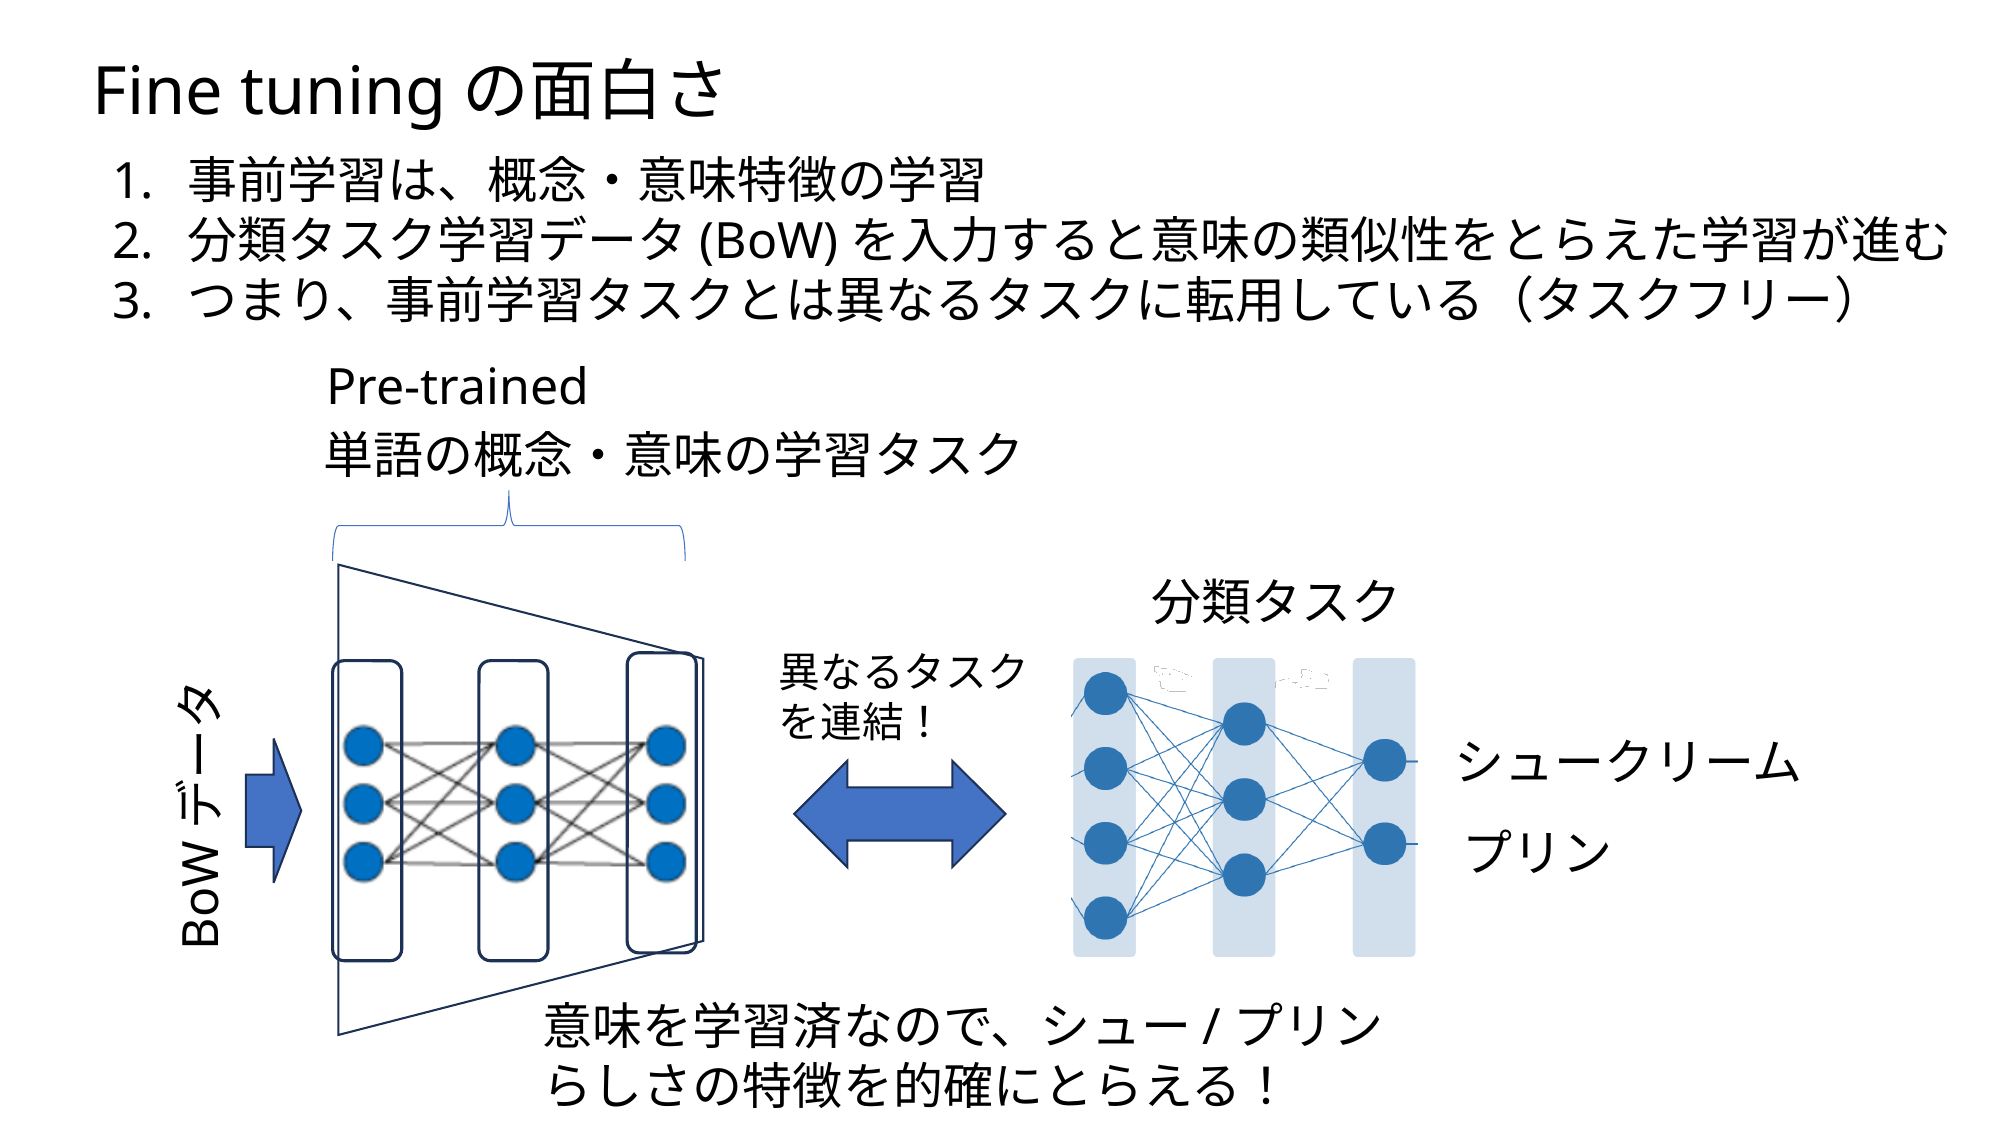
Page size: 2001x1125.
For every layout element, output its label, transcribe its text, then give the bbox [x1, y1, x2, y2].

text_box シュークリーム [1439, 723, 1818, 799]
text_box [698, 891, 705, 944]
text_box [626, 651, 698, 709]
text_box [337, 563, 678, 709]
text_box [477, 891, 550, 962]
text_box 異なるタスクを連結！ [763, 638, 1053, 754]
text_box 意味を学習済なので、シュー/プリンらしさの特徴を的確にとらえる！ [528, 986, 1418, 1122]
text_box [477, 659, 550, 709]
text_box [695, 655, 705, 709]
picture [1071, 656, 1418, 961]
text_box [244, 738, 303, 884]
text_box [626, 891, 698, 954]
text_box [332, 492, 686, 561]
text_box 単語の概念・意味の学習タスク [309, 416, 1039, 492]
text_box 分類タスク [1136, 563, 1417, 638]
text_box 事前学習は、概念・意味特徴の学習 分類タスク学習データ(BoW)を入力すると意味の類似性をとらえた学習が進む つまり、事前学習タスクとは異なるタスクに転用している（タスクフリー） [97, 140, 1988, 336]
text_box Fine tuningの面白さ [78, 40, 745, 136]
text_box [337, 891, 657, 1037]
text_box [331, 659, 403, 962]
text_box Pre-trained [311, 347, 605, 416]
picture [332, 709, 709, 891]
text_box BoWデータ [160, 664, 236, 966]
text_box [792, 758, 1007, 870]
text_box プリン [1447, 813, 1628, 889]
